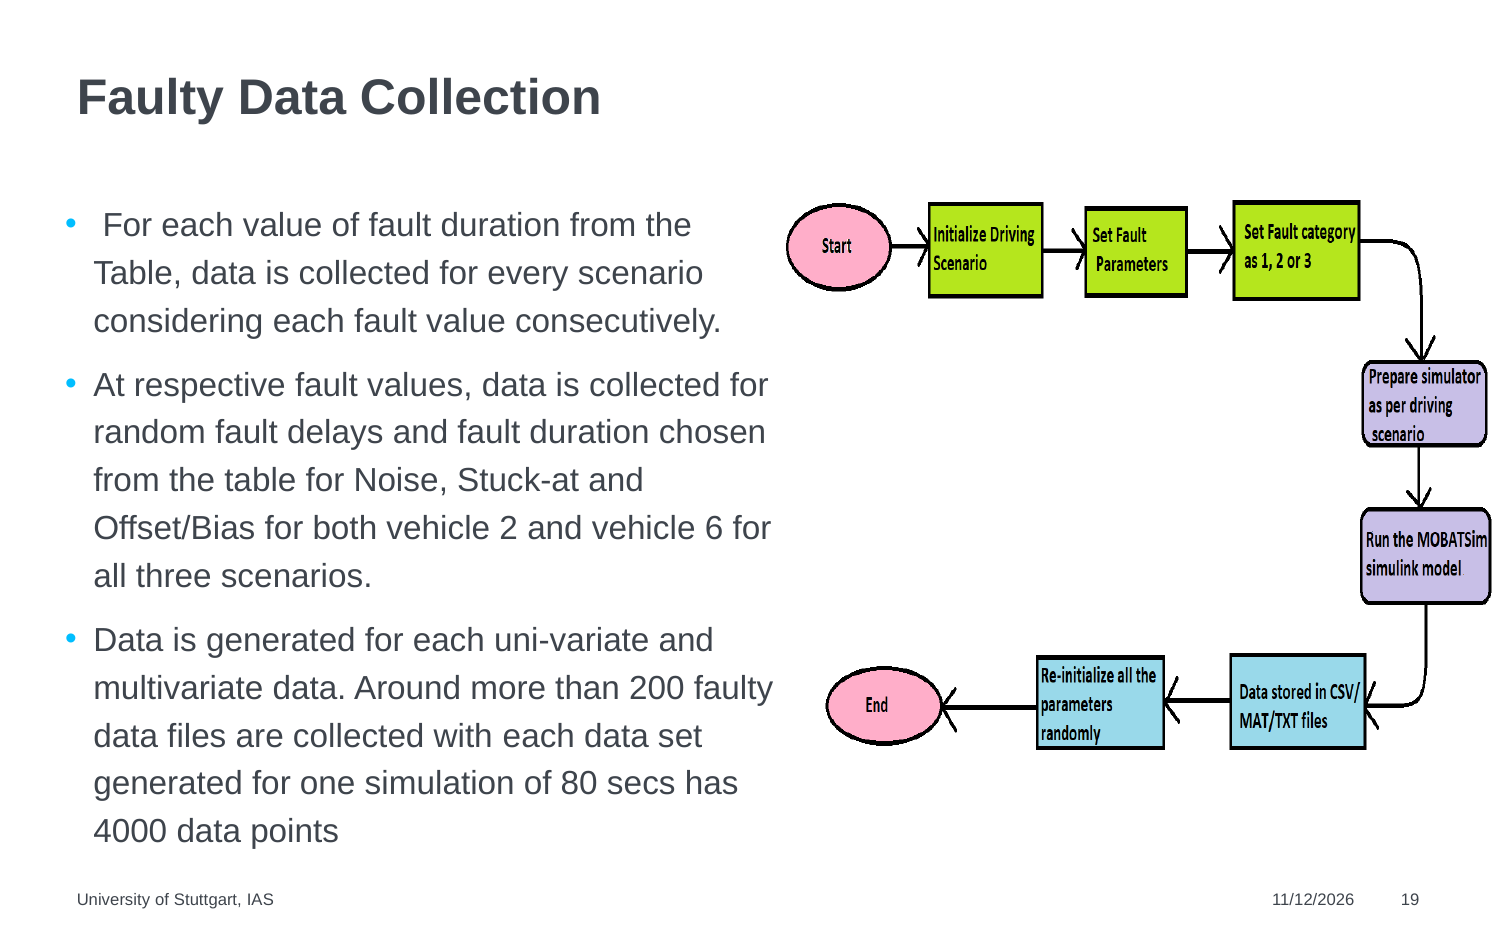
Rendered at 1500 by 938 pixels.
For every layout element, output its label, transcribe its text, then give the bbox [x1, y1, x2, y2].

footer University of Stuttgart, IAS [76, 888, 1072, 910]
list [780, 163, 1500, 775]
slide_number 19 [1400, 888, 1438, 910]
list For each value of fault duration from the Table, data is collected for every scenario considering each fault value consecutively. At respective fault values, data is collected for random fault delays and fault duration chosen from the table for Noise, Stuck-at and Offset/Bias for both vehicle 2 and vehicle 6 for all three scenarios. Data is generated for each uni-variate and multivariate data. Around more than 200 faulty data files are collected with each data set generated for one simulation of 80 secs has 4000 data points [65, 195, 785, 835]
title Faulty Data Collection [76, 79, 1424, 126]
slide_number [1272, 888, 1360, 910]
